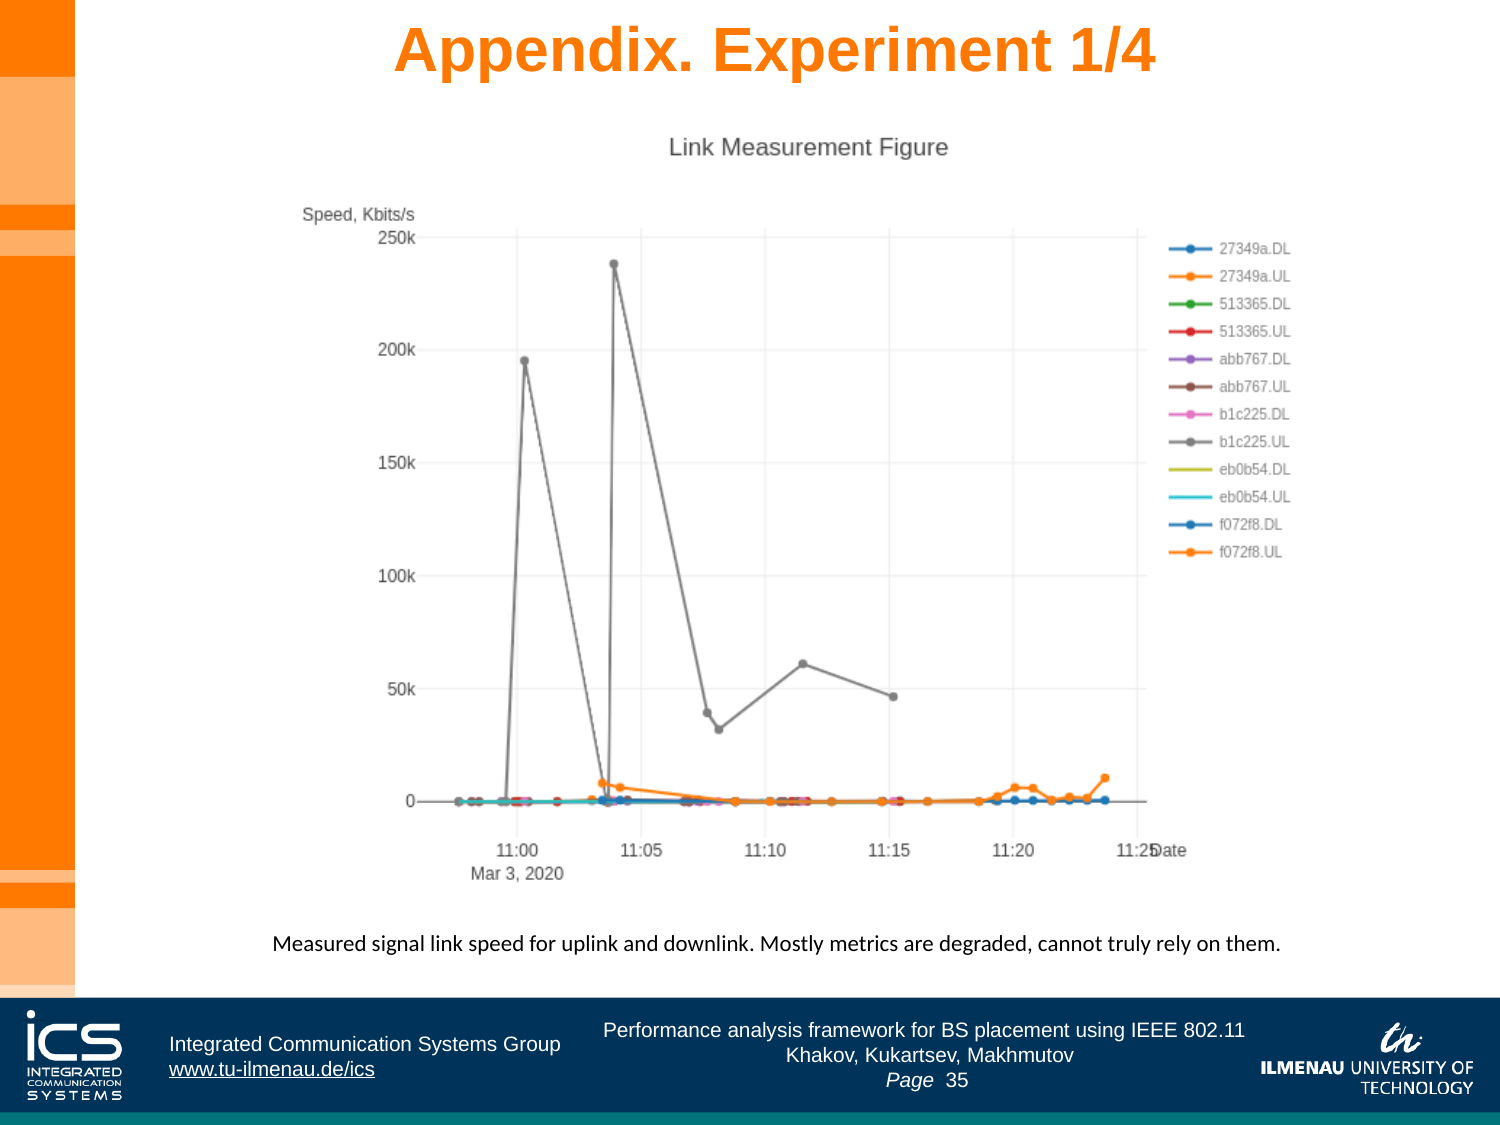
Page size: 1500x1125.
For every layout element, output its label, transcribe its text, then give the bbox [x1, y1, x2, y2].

title Appendix. Experiment 1/4 [100, 0, 1451, 93]
text_box Measured signal link speed for uplink and downlink. Mostly metrics are degraded, cannot truly rely on them. [135, 920, 1425, 964]
picture [300, 82, 1318, 955]
picture [23, 1009, 124, 1102]
picture [1261, 1022, 1474, 1094]
